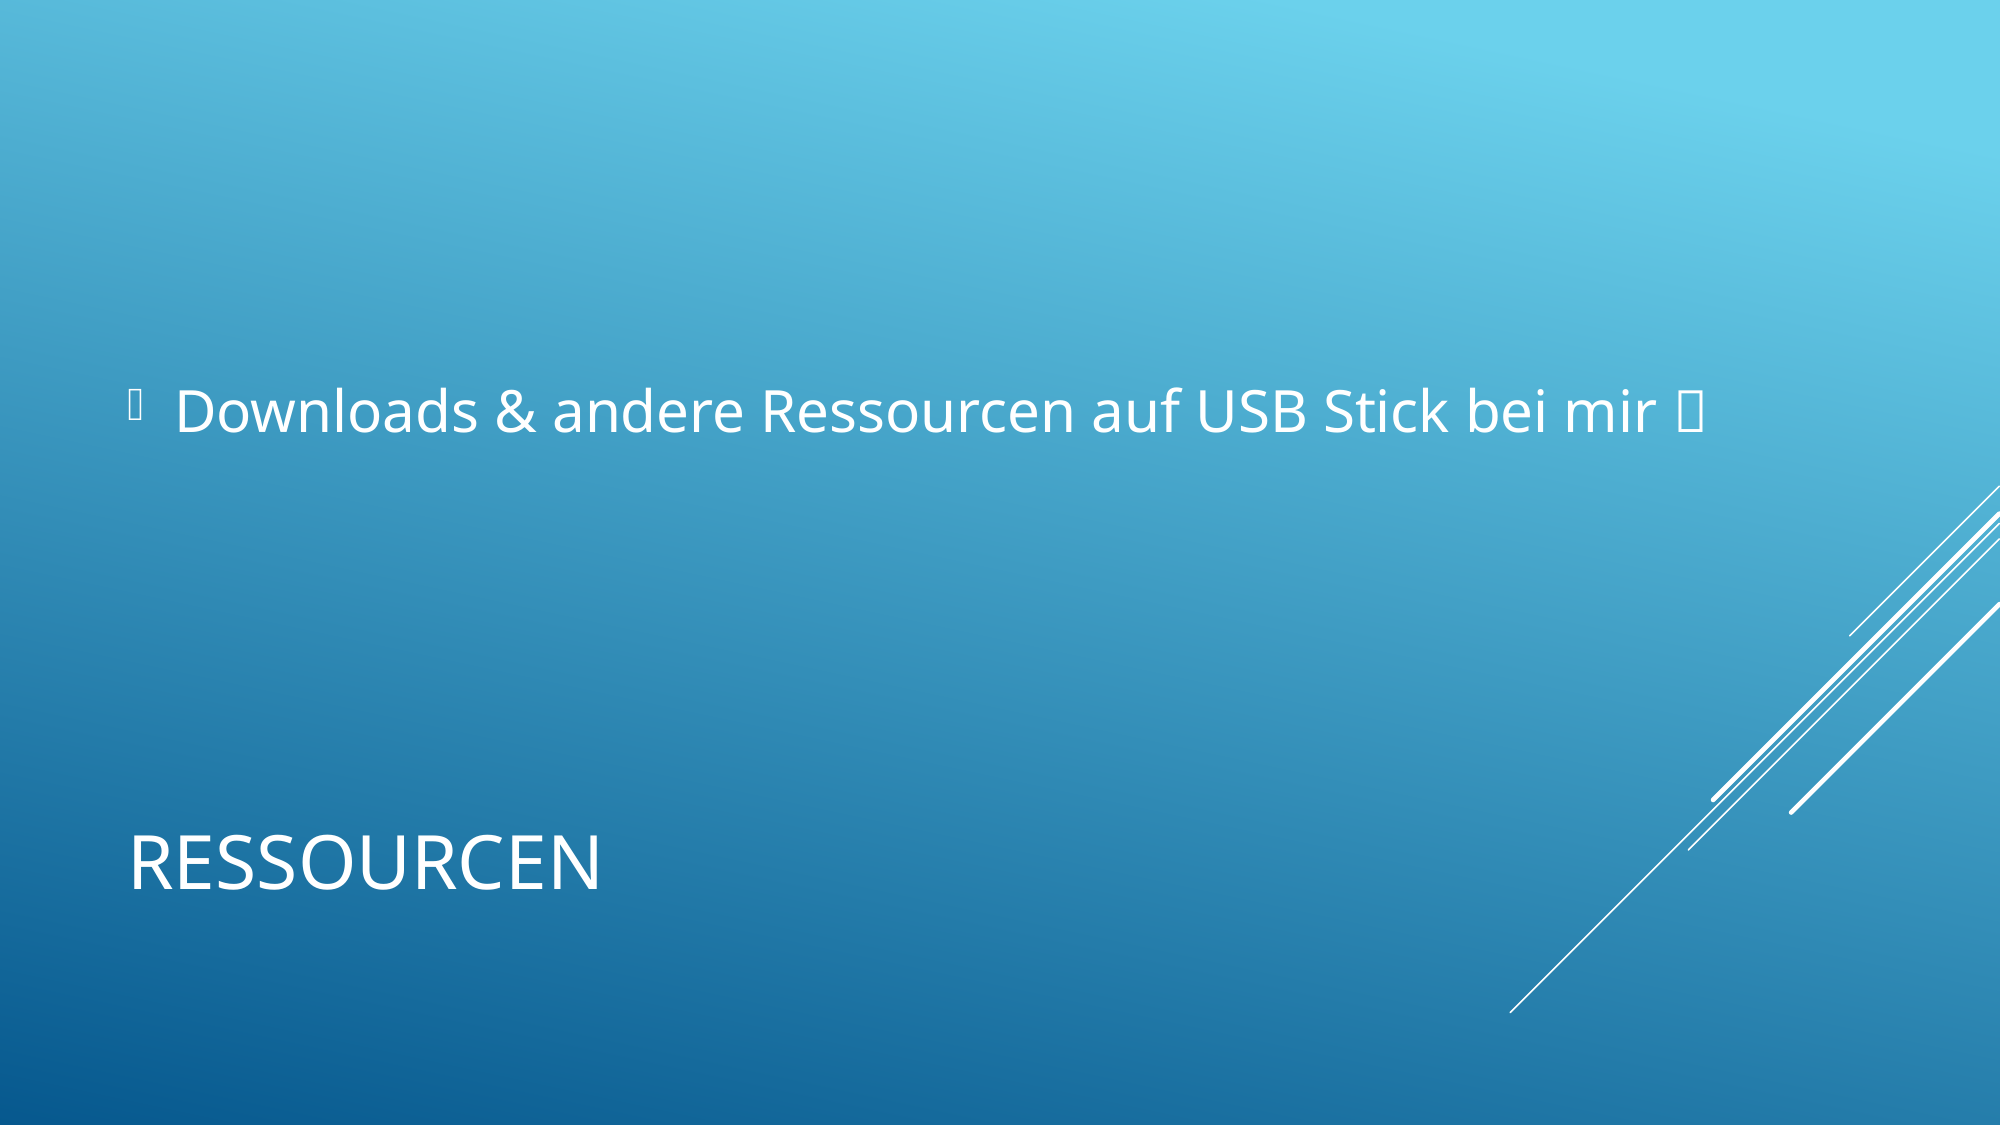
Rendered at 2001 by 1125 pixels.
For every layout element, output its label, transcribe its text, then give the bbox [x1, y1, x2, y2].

title Ressourcen [112, 736, 1513, 984]
list Downloads & andere Ressourcen auf USB Stick bei mir  [112, 112, 1843, 706]
